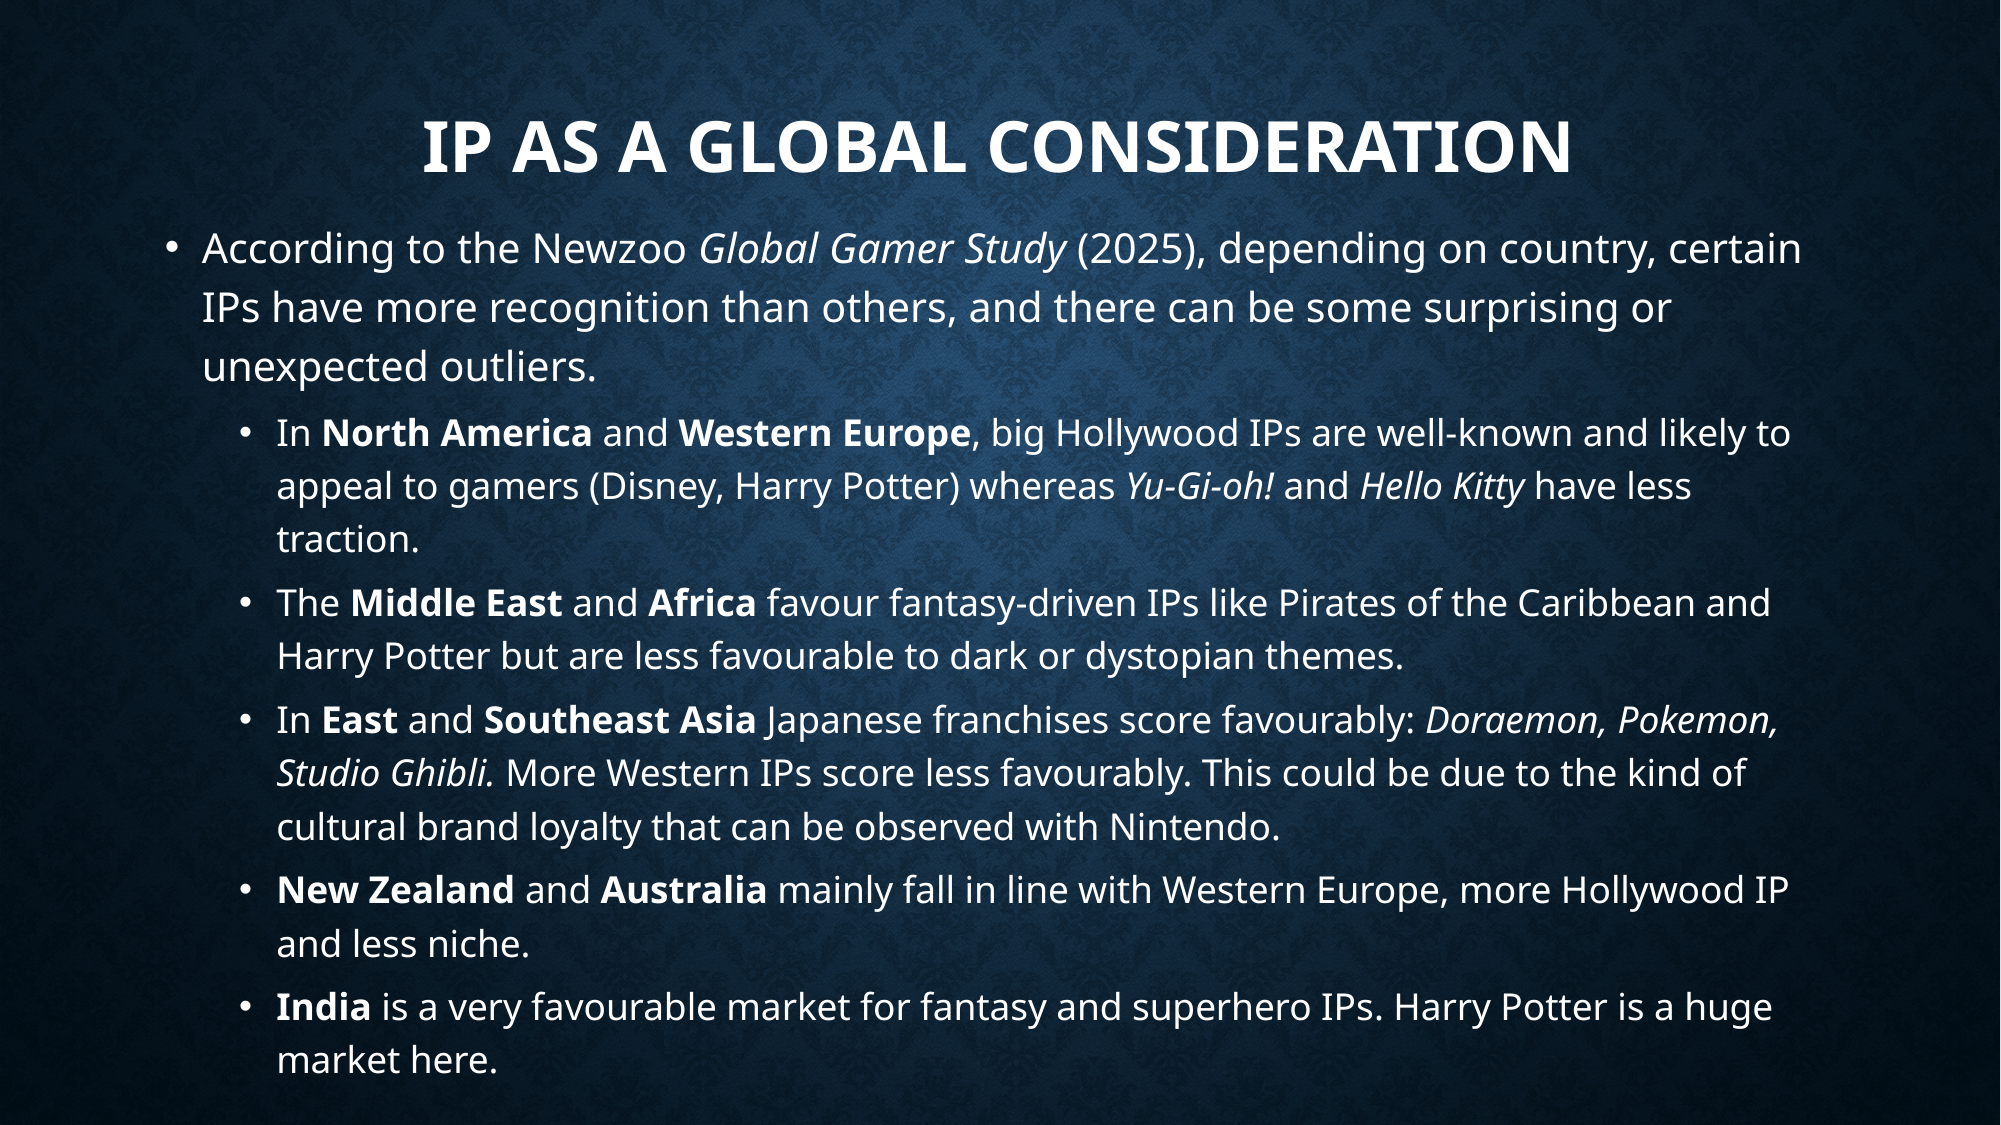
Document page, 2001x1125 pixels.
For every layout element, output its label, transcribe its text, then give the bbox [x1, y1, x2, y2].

title IP as a global consideration [149, 99, 1849, 200]
list According to the Newzoo Global Gamer Study (2025), depending on country, certain IPs have more recognition than others, and there can be some surprising or unexpected outliers. In North America and Western Europe, big Hollywood IPs are well-known and likely to appeal to gamers (Disney, Harry Potter) whereas Yu-Gi-oh! and Hello Kitty have less traction. The Middle East and Africa favour fantasy-driven IPs like Pirates of the Caribbean and Harry Potter but are less favourable to dark or dystopian themes. In East and Southeast Asia Japanese franchises score favourably: Doraemon, Pokemon, Studio Ghibli. More Western IPs score less favourably. This could be due to the kind of cultural brand loyalty that can be observed with Nintendo. New Zealand and Australia mainly fall in line with Western Europe, more Hollywood IP and less niche. India is a very favourable market for fantasy and superhero IPs. Harry Potter is a huge market here. [149, 204, 1849, 1096]
